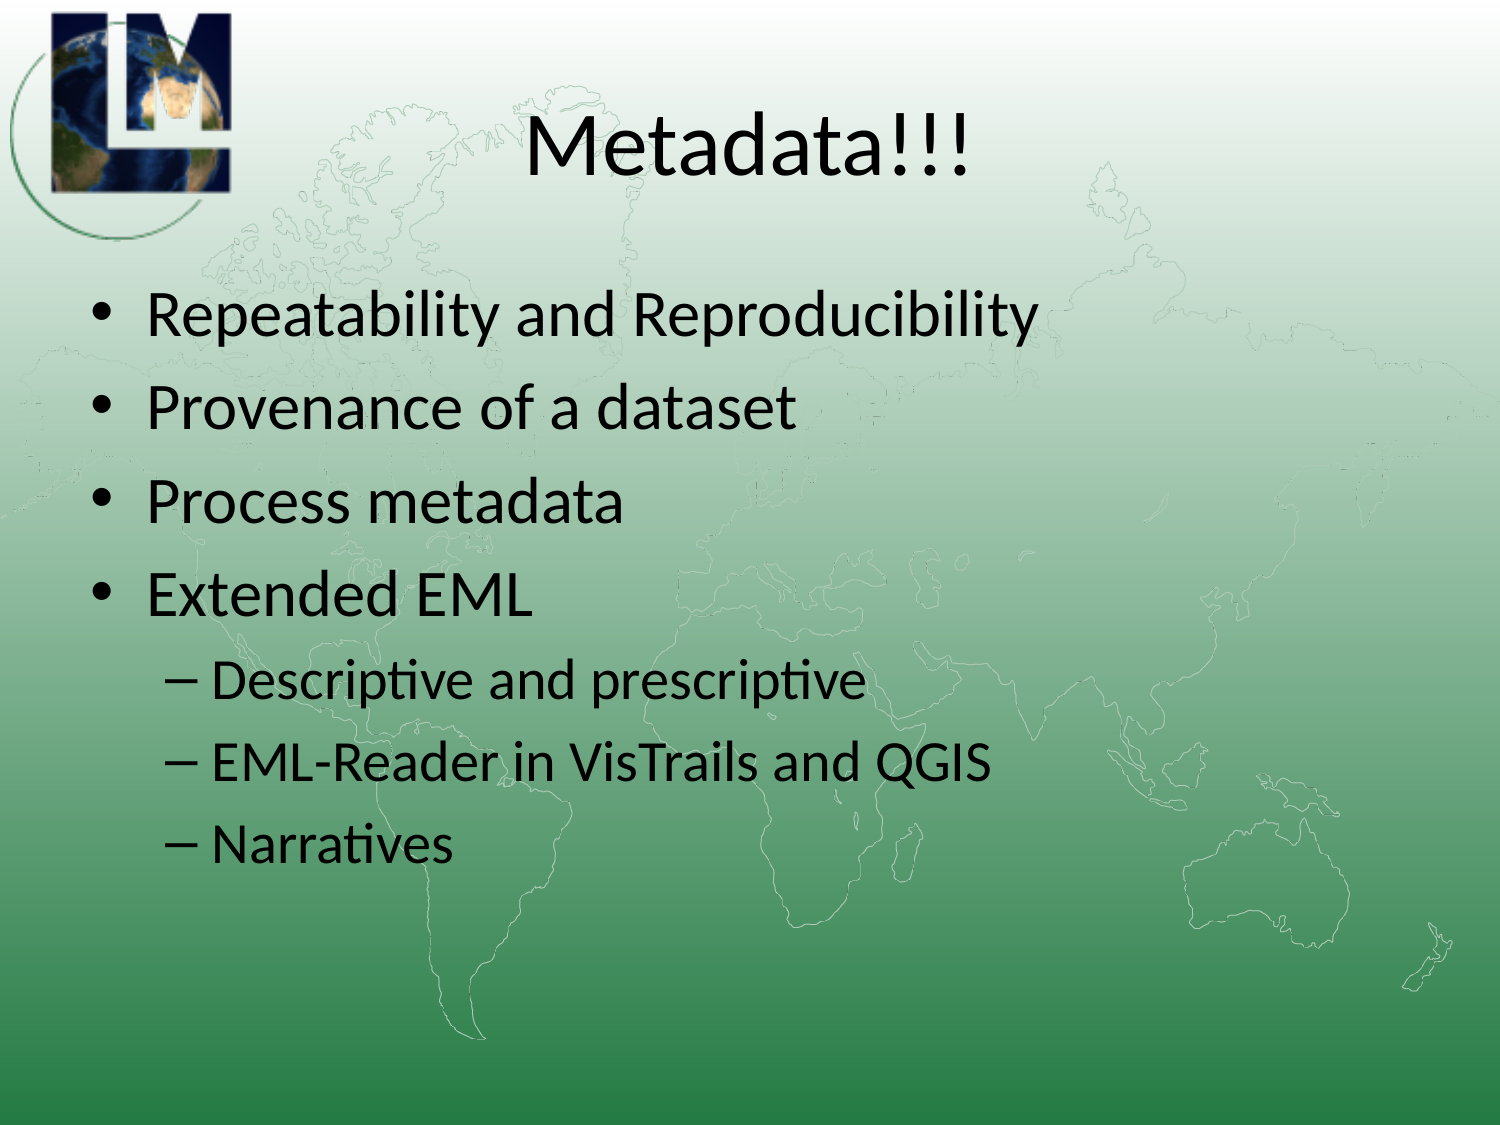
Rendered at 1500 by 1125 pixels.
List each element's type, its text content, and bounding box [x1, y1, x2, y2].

picture [0, 10, 1500, 1040]
list Repeatability and Reproducibility Provenance of a dataset Process metadata Extended EML Descriptive and prescriptive EML-Reader in VisTrails and QGIS Narratives [75, 262, 1425, 1005]
title Metadata!!! [75, 45, 1425, 233]
